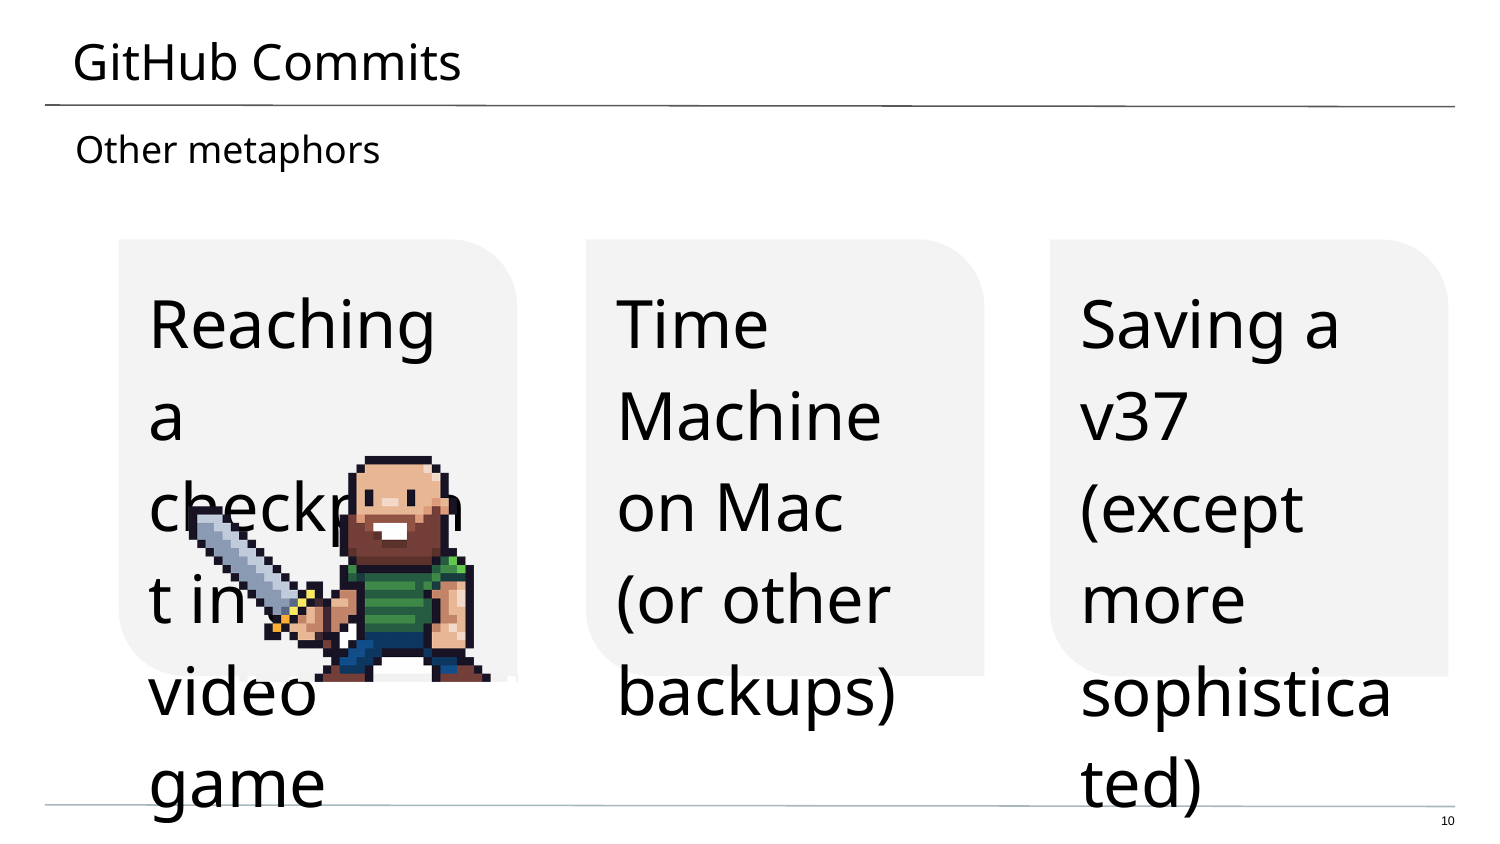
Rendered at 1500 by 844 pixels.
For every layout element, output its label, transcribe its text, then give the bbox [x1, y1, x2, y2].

picture [174, 430, 518, 706]
slide_number ‹#› [1412, 813, 1455, 831]
subtitle Other metaphors [0, 110, 1500, 171]
title GitHub Commits [0, 0, 1500, 88]
subtitle Time Machine on Mac (or other backups) [586, 239, 976, 677]
subtitle Saving a v37 (except more sophisticated) [1050, 239, 1440, 677]
subtitle Reaching a checkpoint in a video game [118, 239, 508, 677]
